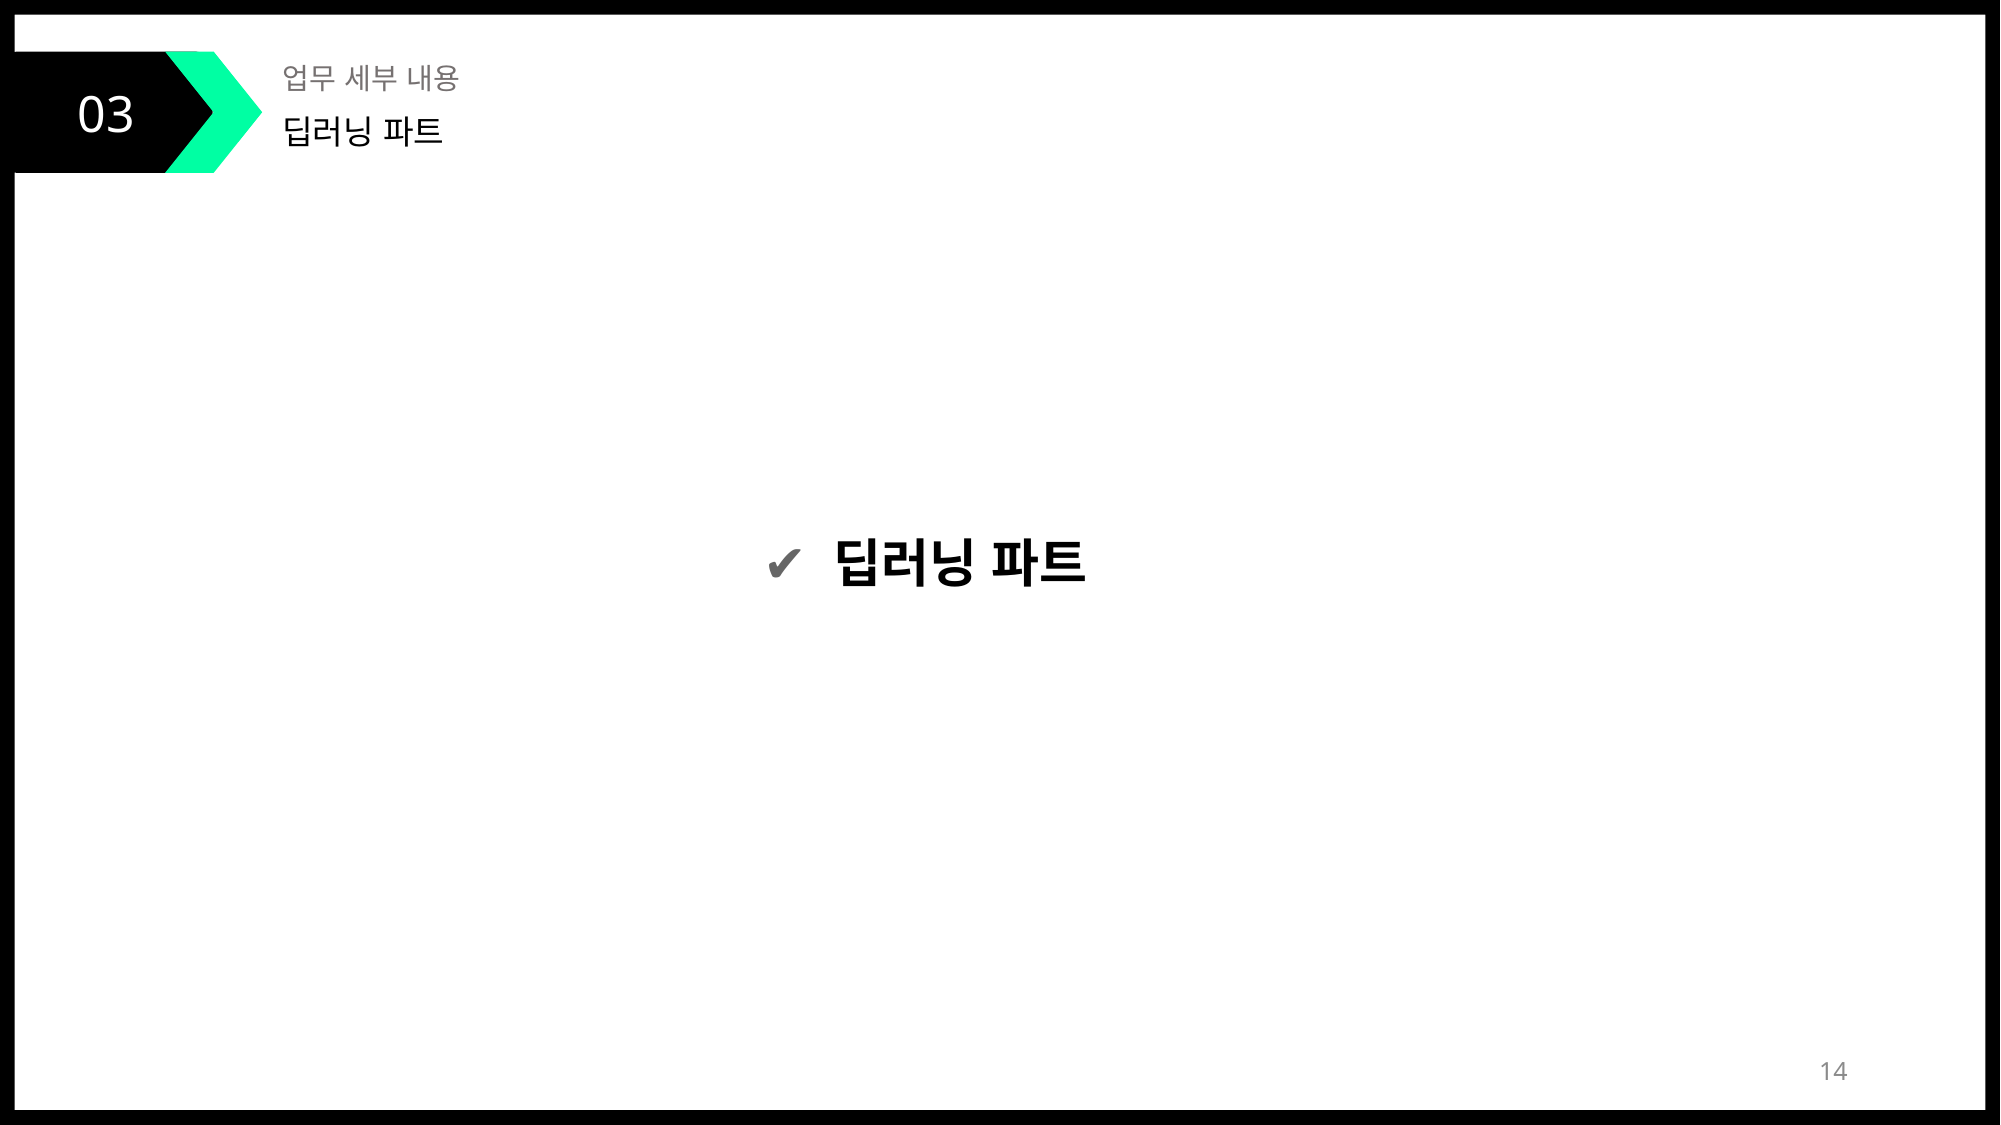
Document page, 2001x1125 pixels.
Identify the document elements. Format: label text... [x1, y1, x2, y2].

text_box [162, 50, 264, 174]
text_box ✔ 딥러닝 파트 [748, 523, 1103, 601]
text_box 딥러닝 파트 [267, 103, 778, 159]
text_box [0, 0, 2000, 1125]
slide_number 14 [1412, 1042, 1863, 1103]
text_box 업무 세부 내용 [267, 53, 537, 103]
text_box 03 [0, 50, 211, 174]
